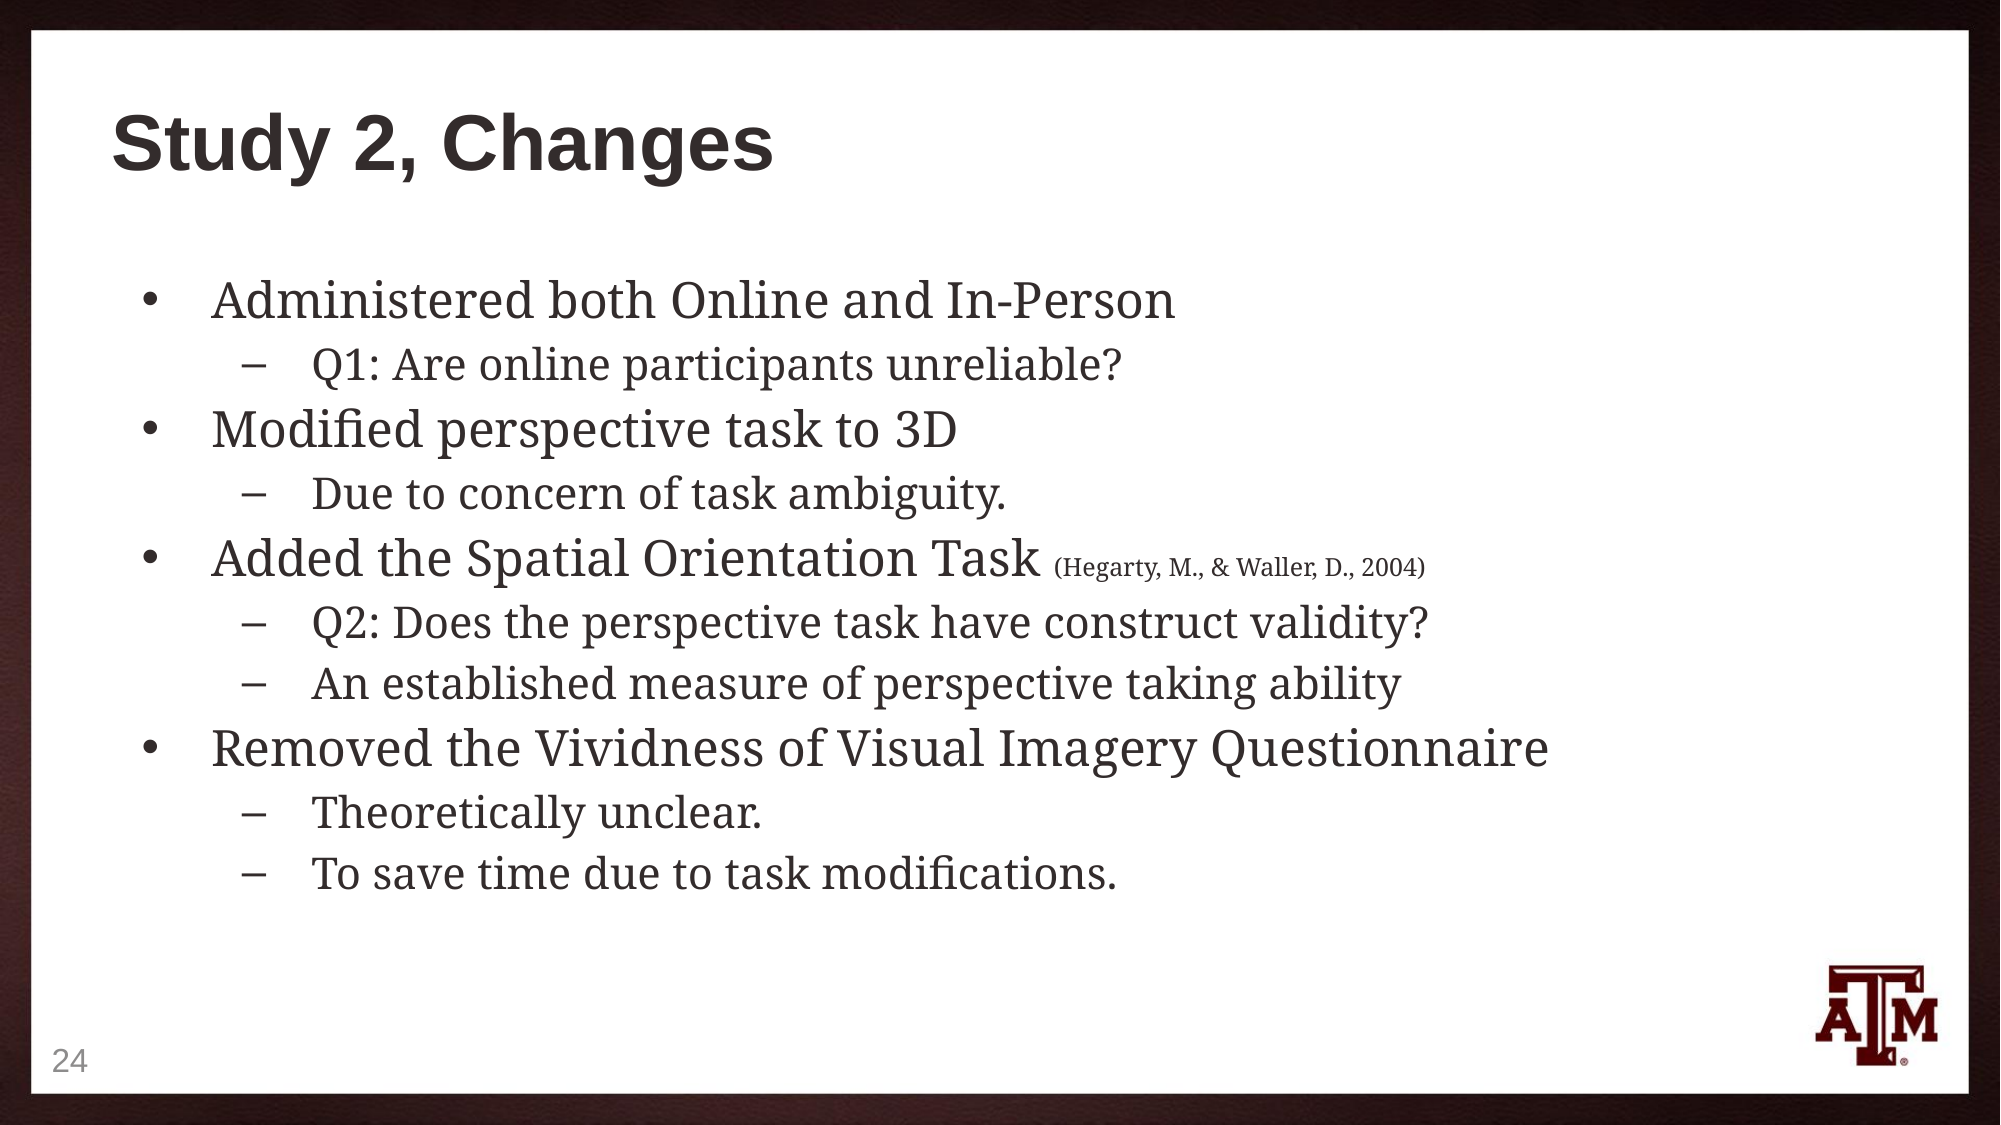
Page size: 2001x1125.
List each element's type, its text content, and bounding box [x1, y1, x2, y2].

title Study 2, Changes [99, 45, 1900, 233]
list Administered both Online and In-Person Q1: Are online participants unreliable? Modified perspective task to 3D Due to concern of task ambiguity. Added the Spatial Orientation Task (Hegarty, M., & Waller, D., 2004) Q2: Does the perspective task have construct validity? An established measure of perspective taking ability Removed the Vividness of Visual Imagery Questionnaire Theoretically unclear. To save time due to task modifications. [99, 262, 1900, 969]
picture [0, 0, 2000, 1125]
slide_number 24 [30, 1040, 100, 1078]
